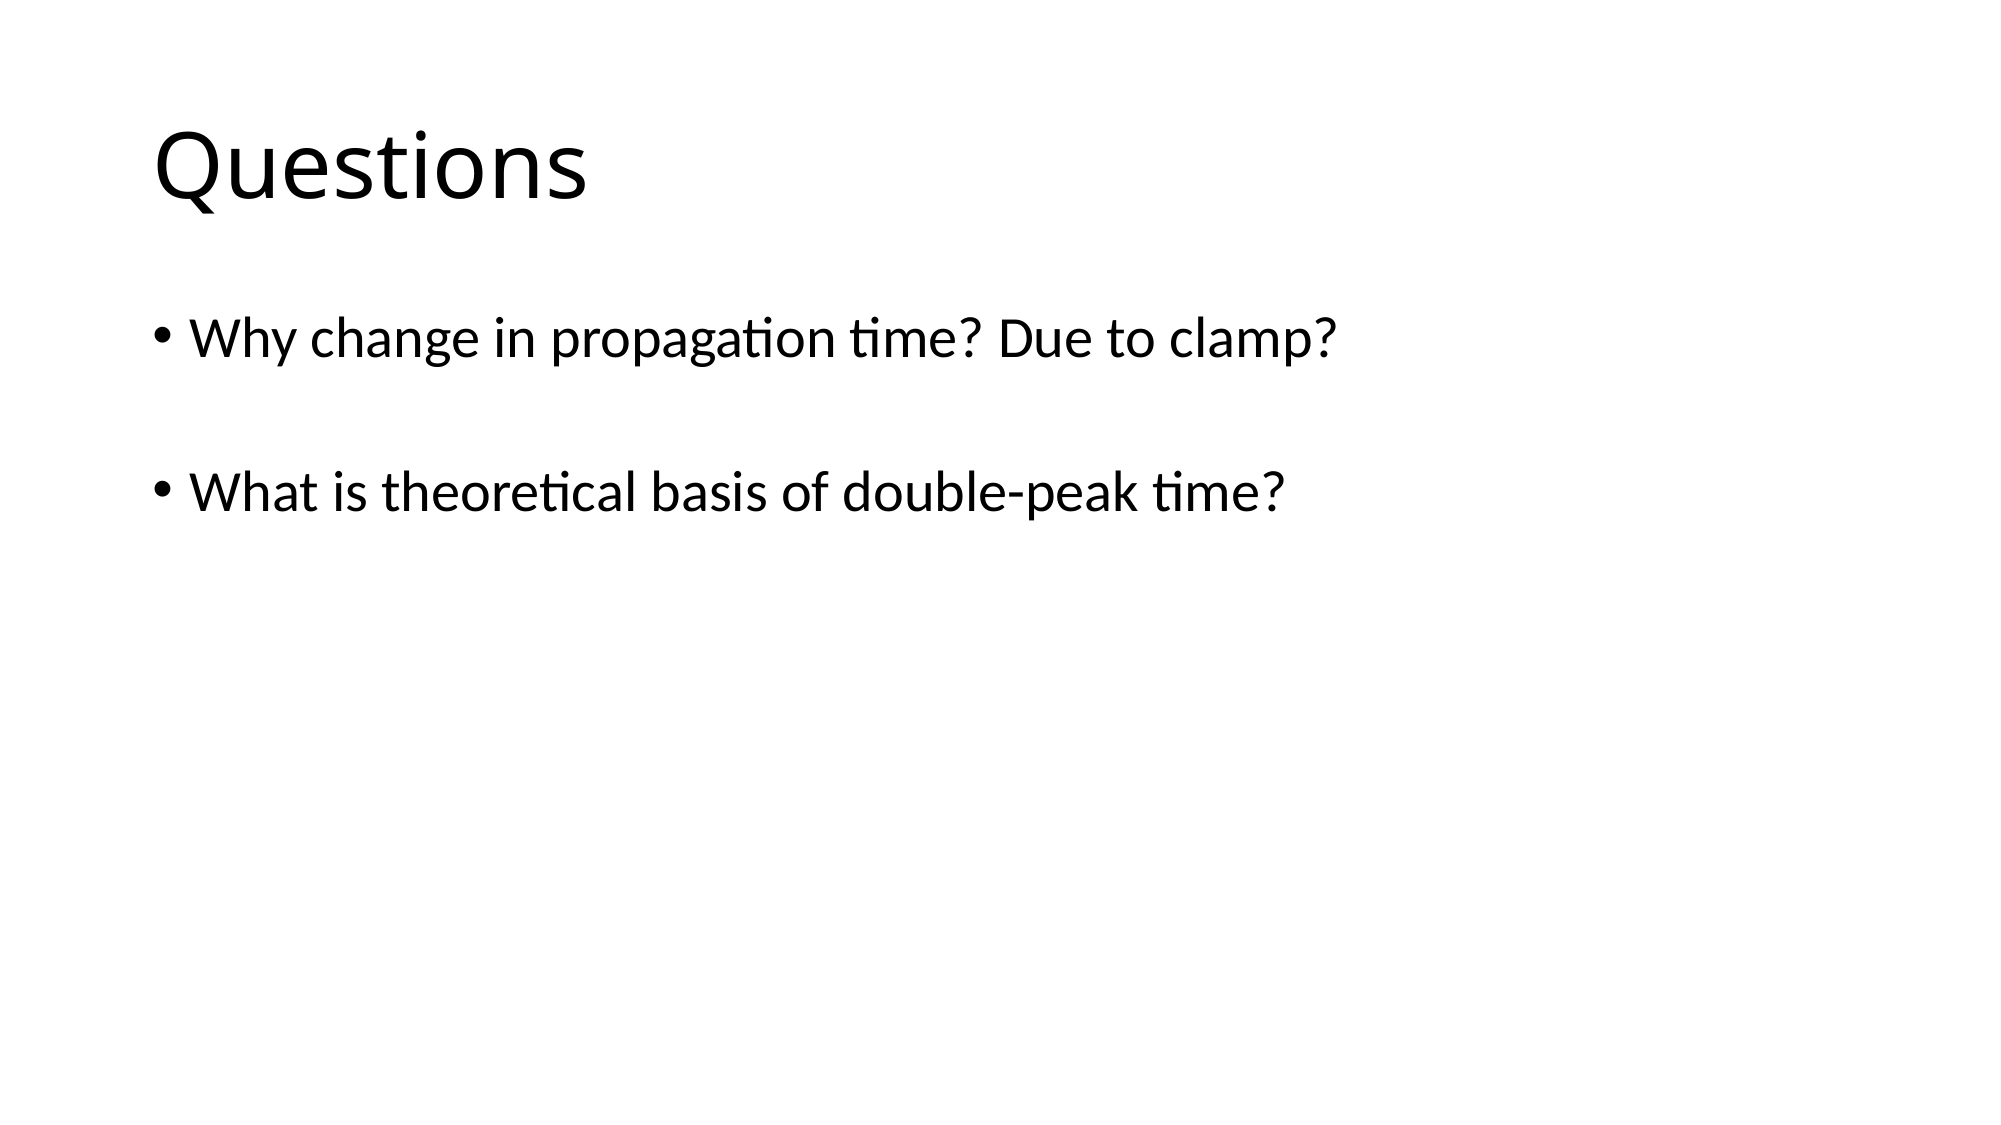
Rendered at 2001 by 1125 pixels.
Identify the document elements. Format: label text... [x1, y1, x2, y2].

list Why change in propagation time? Due to clamp? What is theoretical basis of double-peak time? [137, 299, 1863, 1014]
title Questions [137, 59, 1863, 278]
